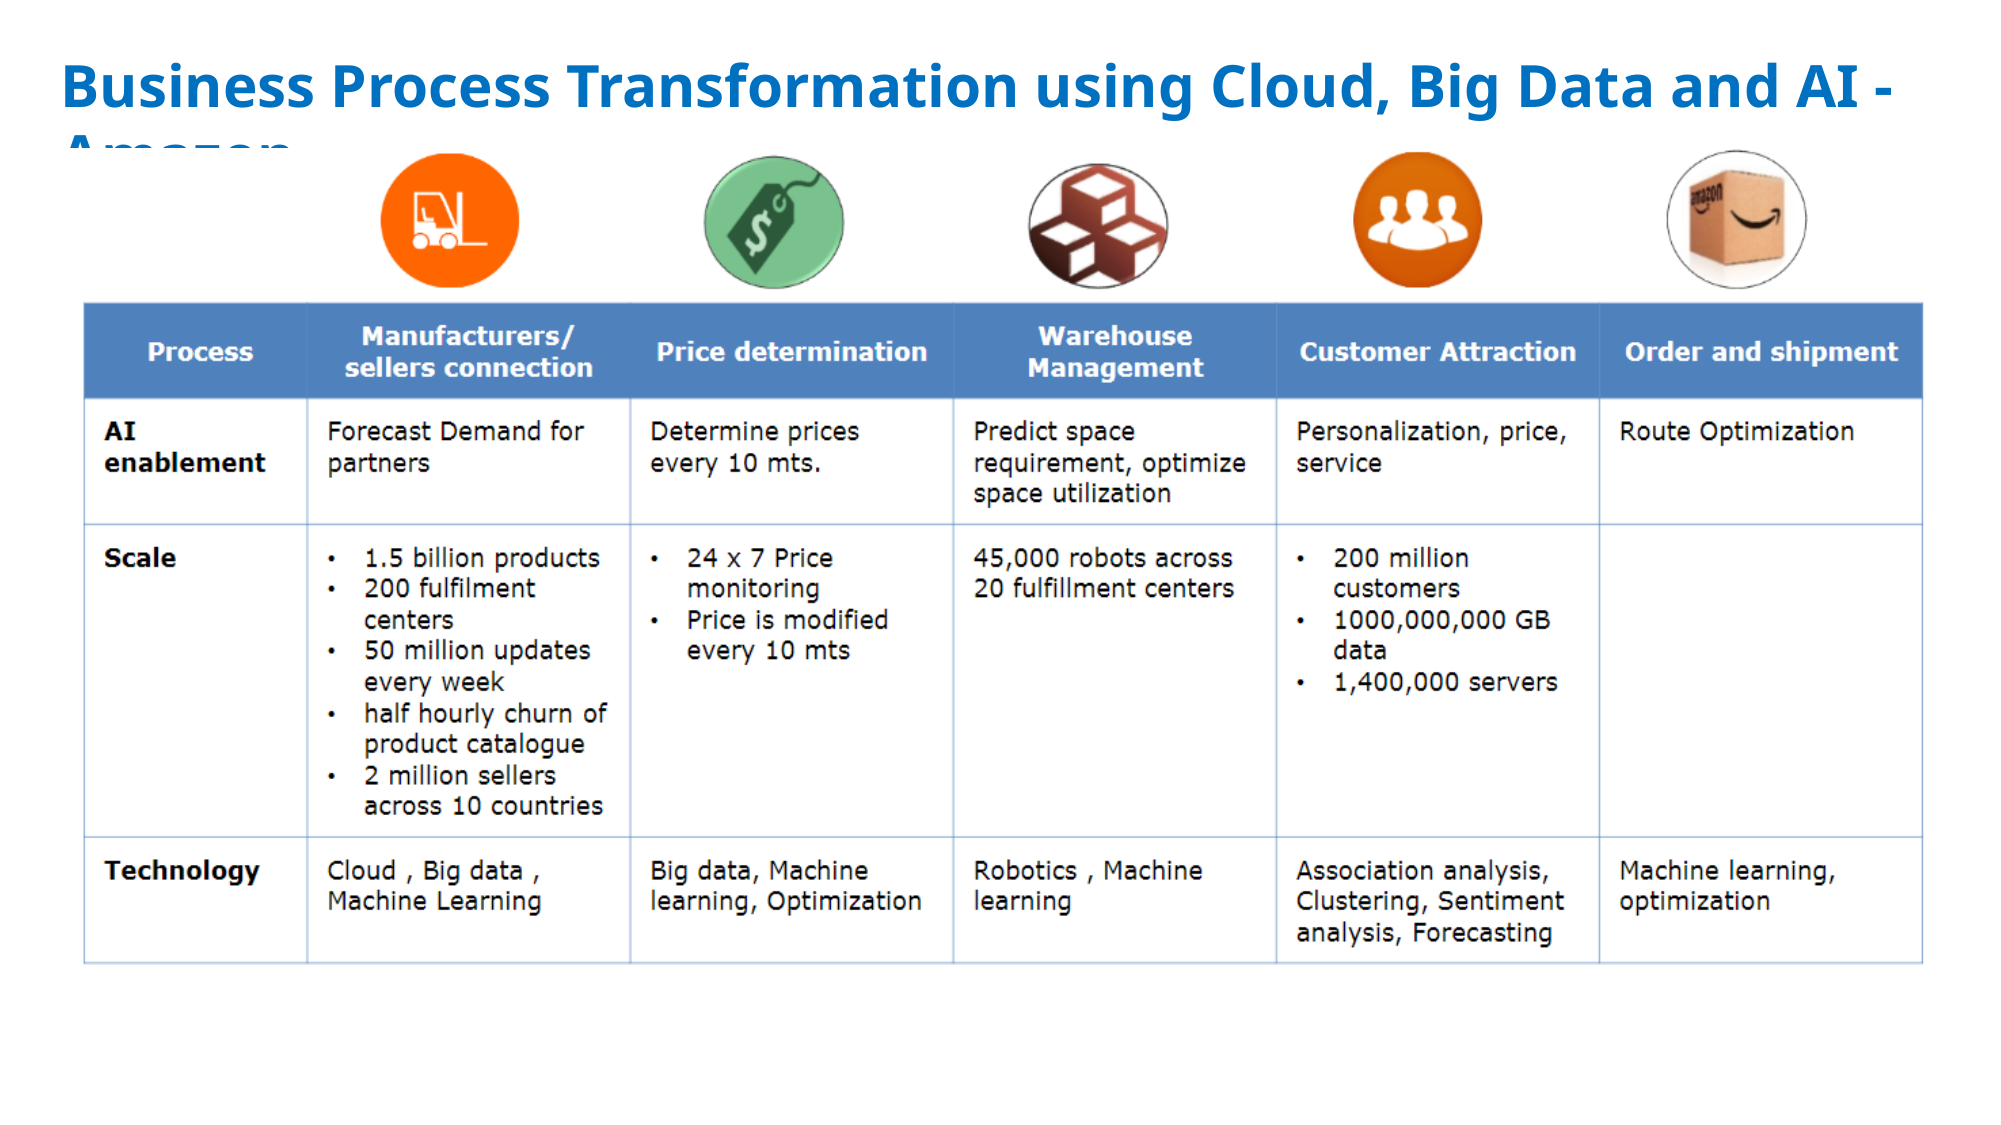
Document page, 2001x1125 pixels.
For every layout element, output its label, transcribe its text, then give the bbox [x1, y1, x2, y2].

text_box Business Process Transformation using Cloud, Big Data and AI - Amazon [46, 41, 2000, 197]
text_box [58, 148, 1945, 985]
